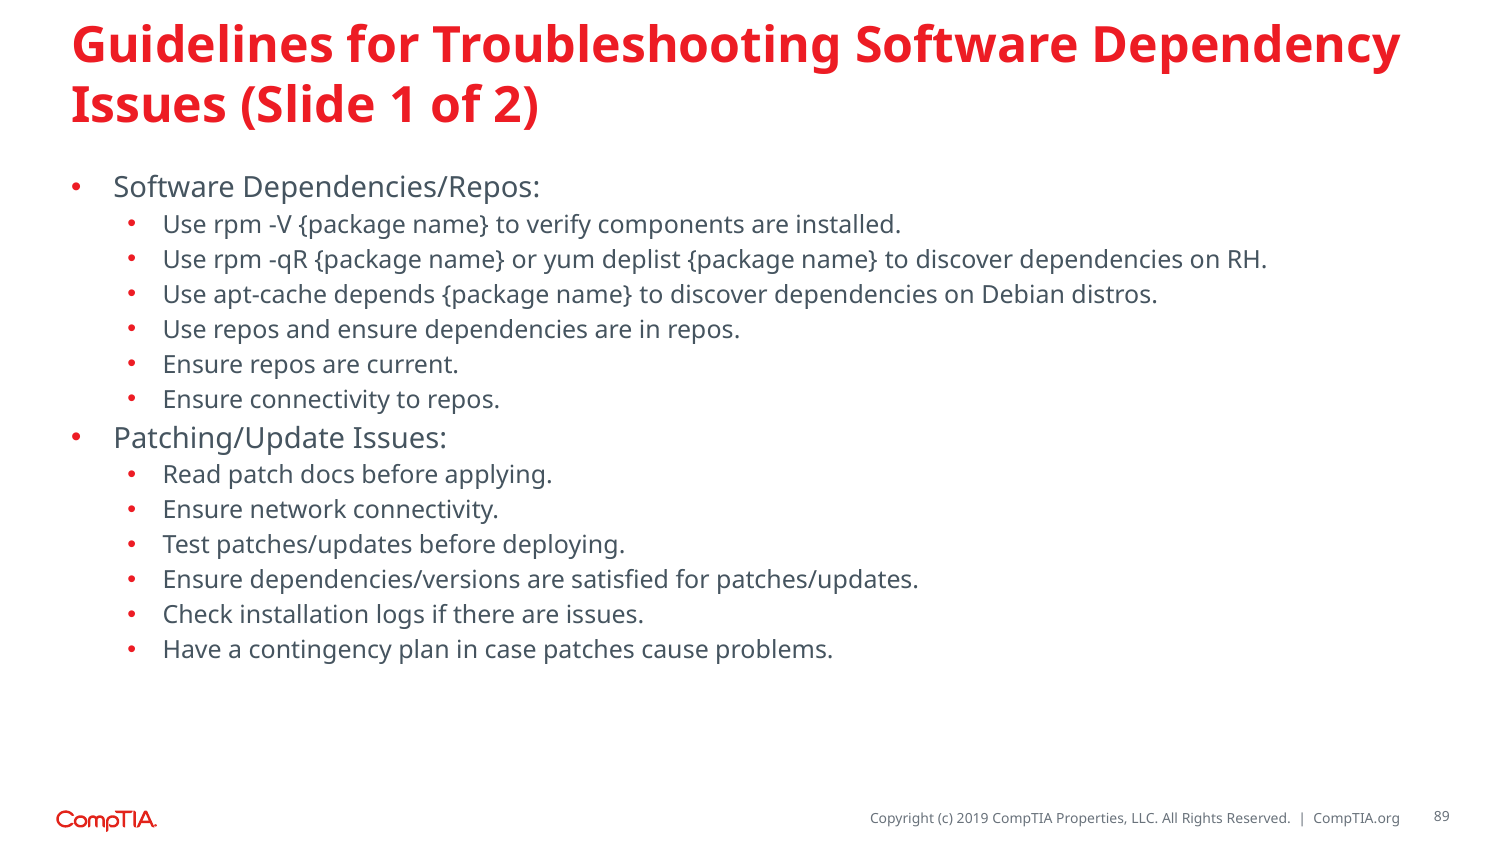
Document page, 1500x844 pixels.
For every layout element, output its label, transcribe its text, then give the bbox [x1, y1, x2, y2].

list Software Dependencies/Repos: Use rpm -V {package name} to verify components are installed. Use rpm -qR {package name} or yum deplist {package name} to discover dependencies on RH. Use apt-cache depends {package name} to discover dependencies on Debian distros. Use repos and ensure dependencies are in repos. Ensure repos are current. Ensure connectivity to repos. Patching/Update Issues: Read patch docs before applying. Ensure network connectivity. Test patches/updates before deploying. Ensure dependencies/versions are satisfied for patches/updates. Check installation logs if there are issues. Have a contingency plan in case patches cause problems. [56, 160, 1444, 746]
title Guidelines for Troubleshooting Software Dependency Issues (Slide 1 of 2) [56, 20, 1444, 125]
slide_number 89 [1407, 800, 1450, 835]
